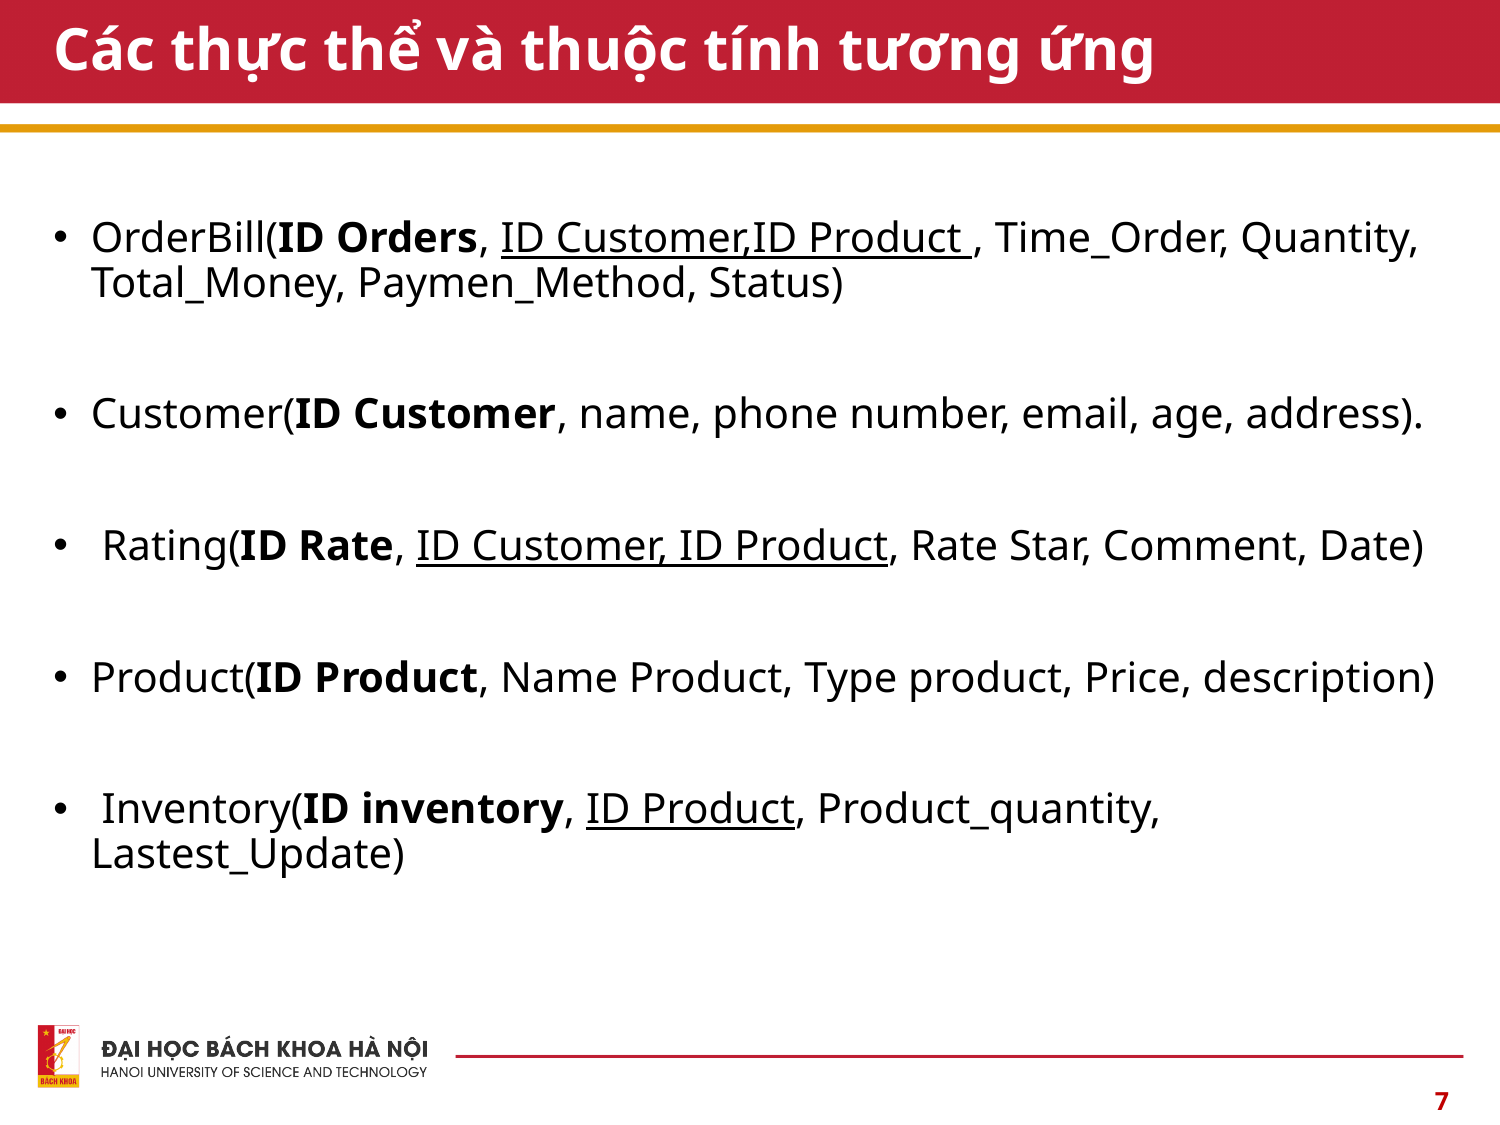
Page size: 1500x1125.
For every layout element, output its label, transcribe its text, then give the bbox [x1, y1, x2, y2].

title Các thực thể và thuộc tính tương ứng [38, 12, 1462, 87]
picture [0, 0, 1500, 1125]
list OrderBill(ID Orders, ID Customer,ID Product , Time_Order, Quantity, Total_Money, Paymen_Method, Status)​ Customer(ID Customer, name, phone number, email, age, address).​ Rating(ID Rate, ID Customer, ID Product, Rate Star, Comment, Date) ​ Product(ID Product, Name Product, Type product, Price, description) Inventory(ID inventory, ID Product, Product_quantity, Lastest_Update) ​ [38, 138, 1462, 1008]
slide_number 7 [1126, 1078, 1464, 1125]
